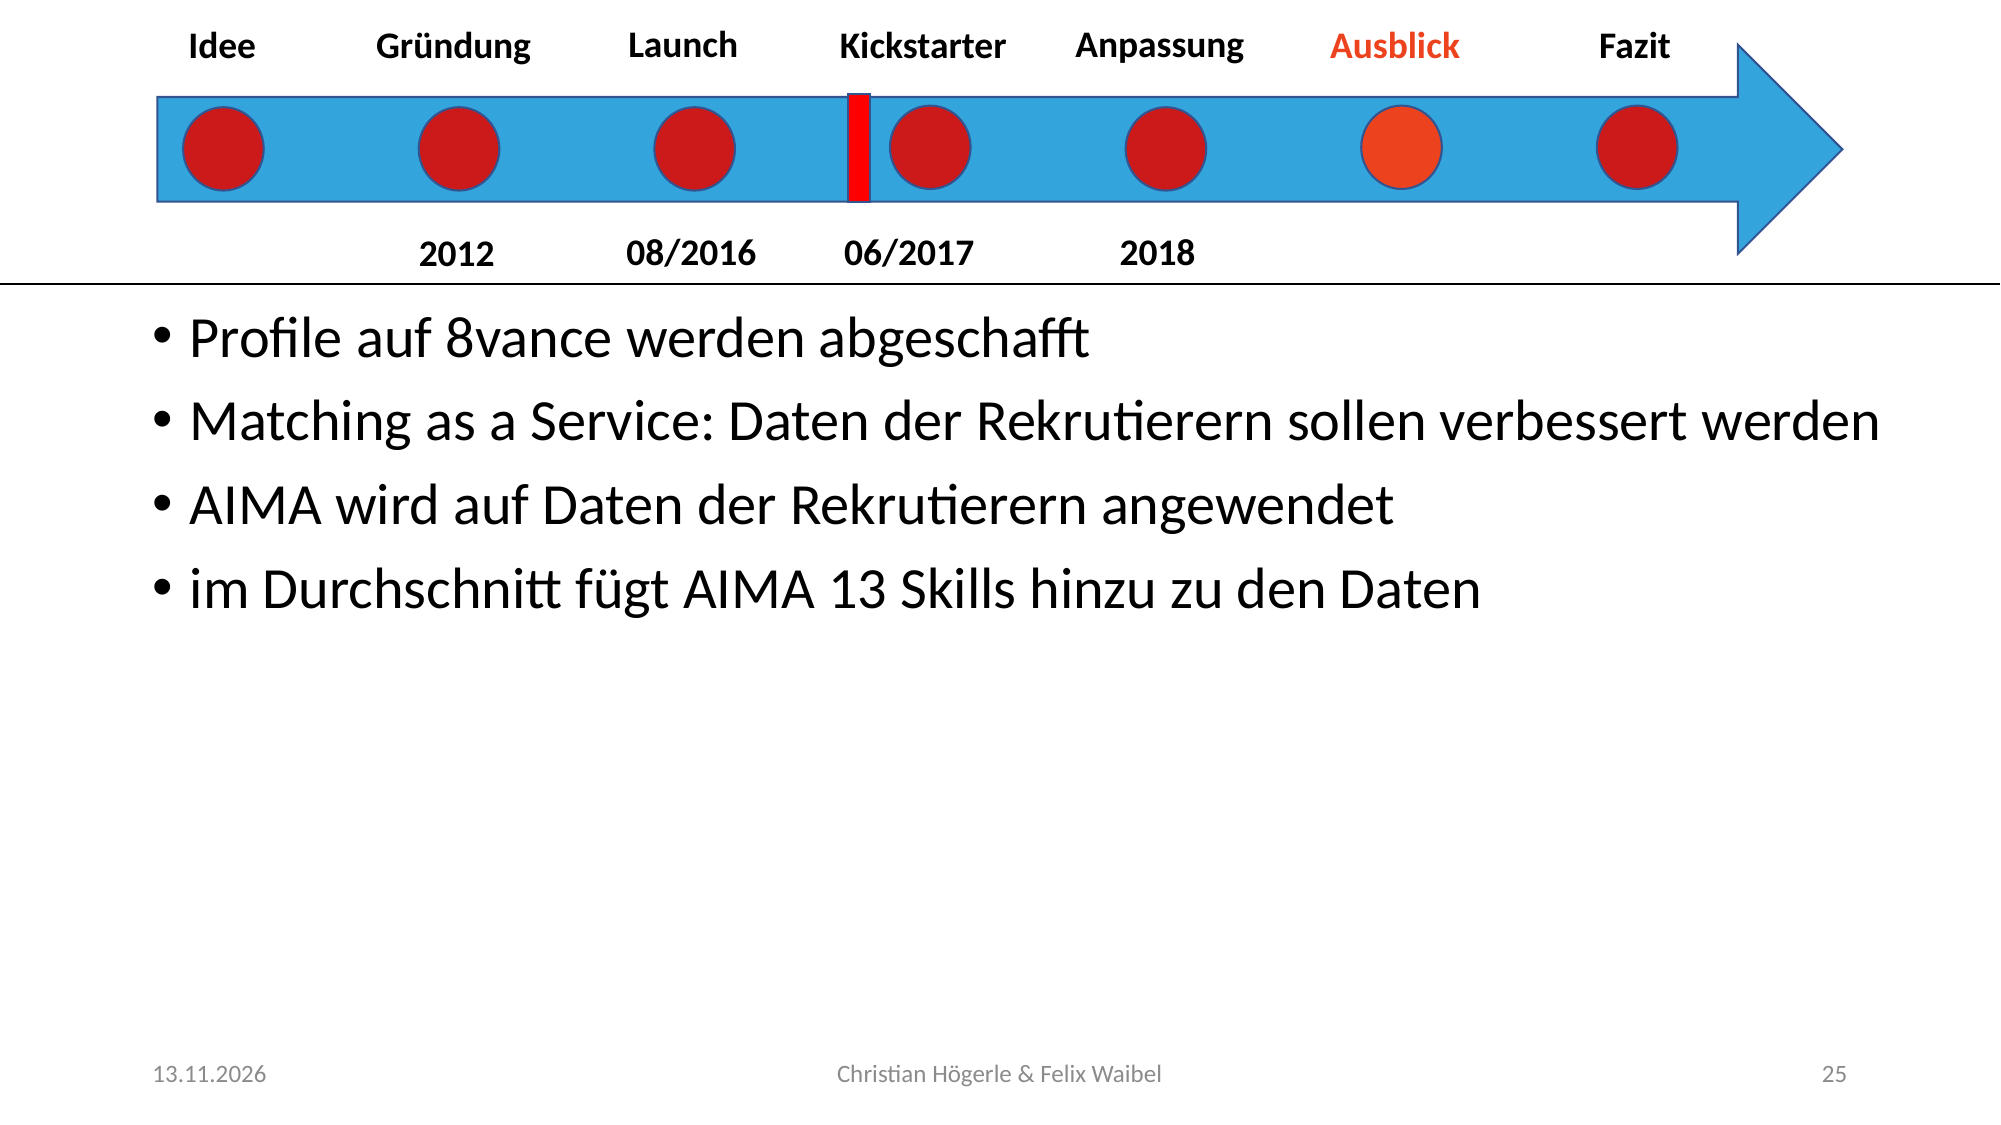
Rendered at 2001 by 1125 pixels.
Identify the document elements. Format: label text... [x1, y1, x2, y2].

slide_number 25 [1412, 1042, 1863, 1103]
list Profile auf 8vance werden abgeschafft Matching as a Service: Daten der Rekrutierern sollen verbessert werden AIMA wird auf Daten der Rekrutierern angewendet im Durchschnitt fügt AIMA 13 Skills hinzu zu den Daten [137, 299, 1949, 1014]
footer Christian Högerle & Felix Waibel [662, 1042, 1338, 1103]
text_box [157, 12, 1843, 283]
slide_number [137, 1042, 588, 1103]
